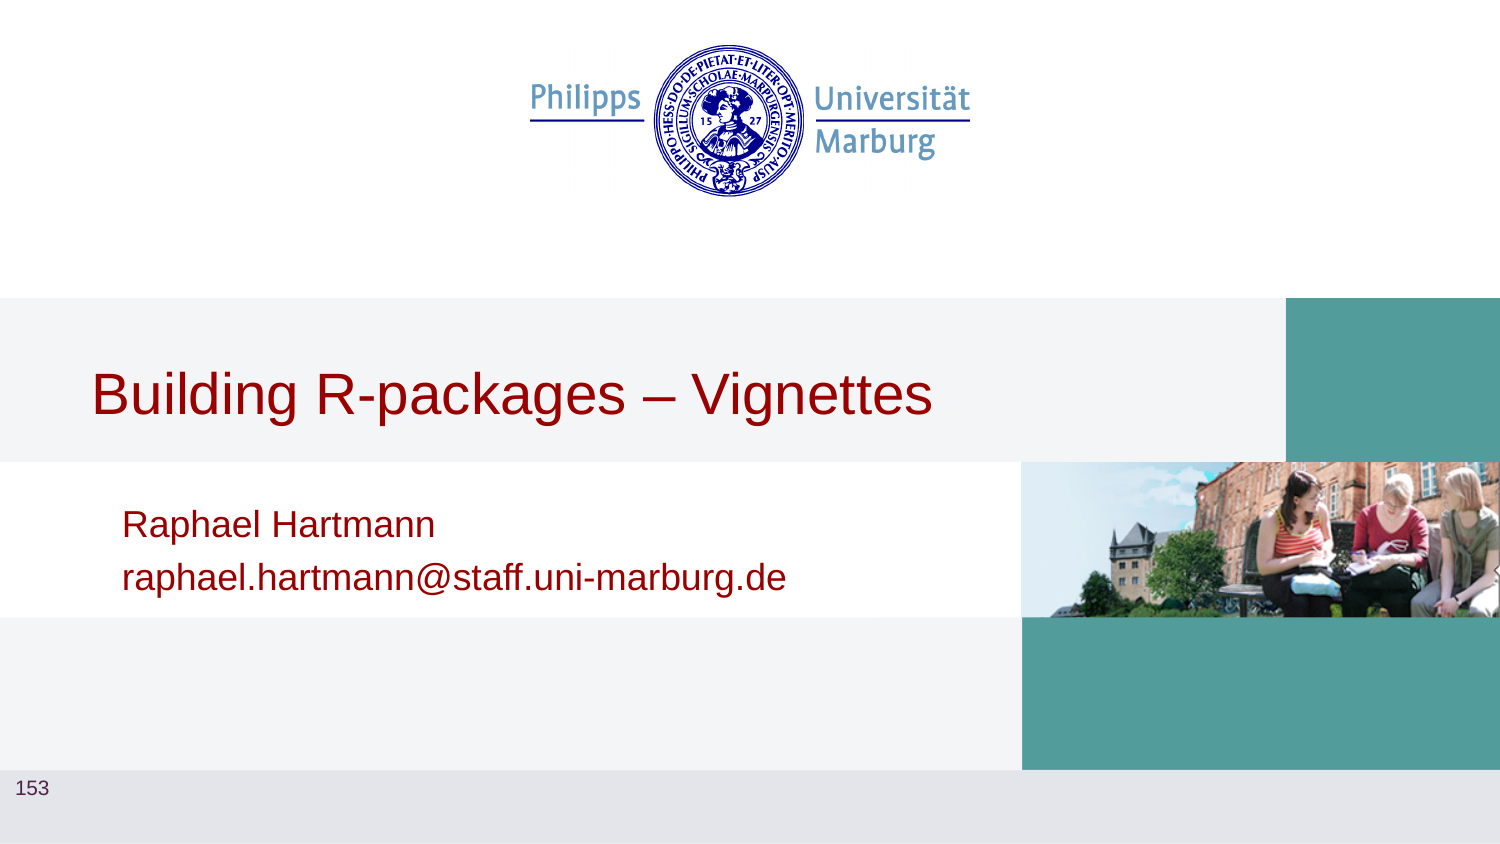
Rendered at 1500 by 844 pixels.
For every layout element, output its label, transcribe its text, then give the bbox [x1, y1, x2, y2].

subtitle Raphael Hartmann raphael.hartmann@staff.uni-marburg.de [76, 492, 845, 679]
title Building R-packages – Vignettes [76, 297, 1258, 484]
slide_number 153 [0, 766, 350, 826]
picture [1021, 462, 1500, 617]
picture [528, 43, 972, 198]
